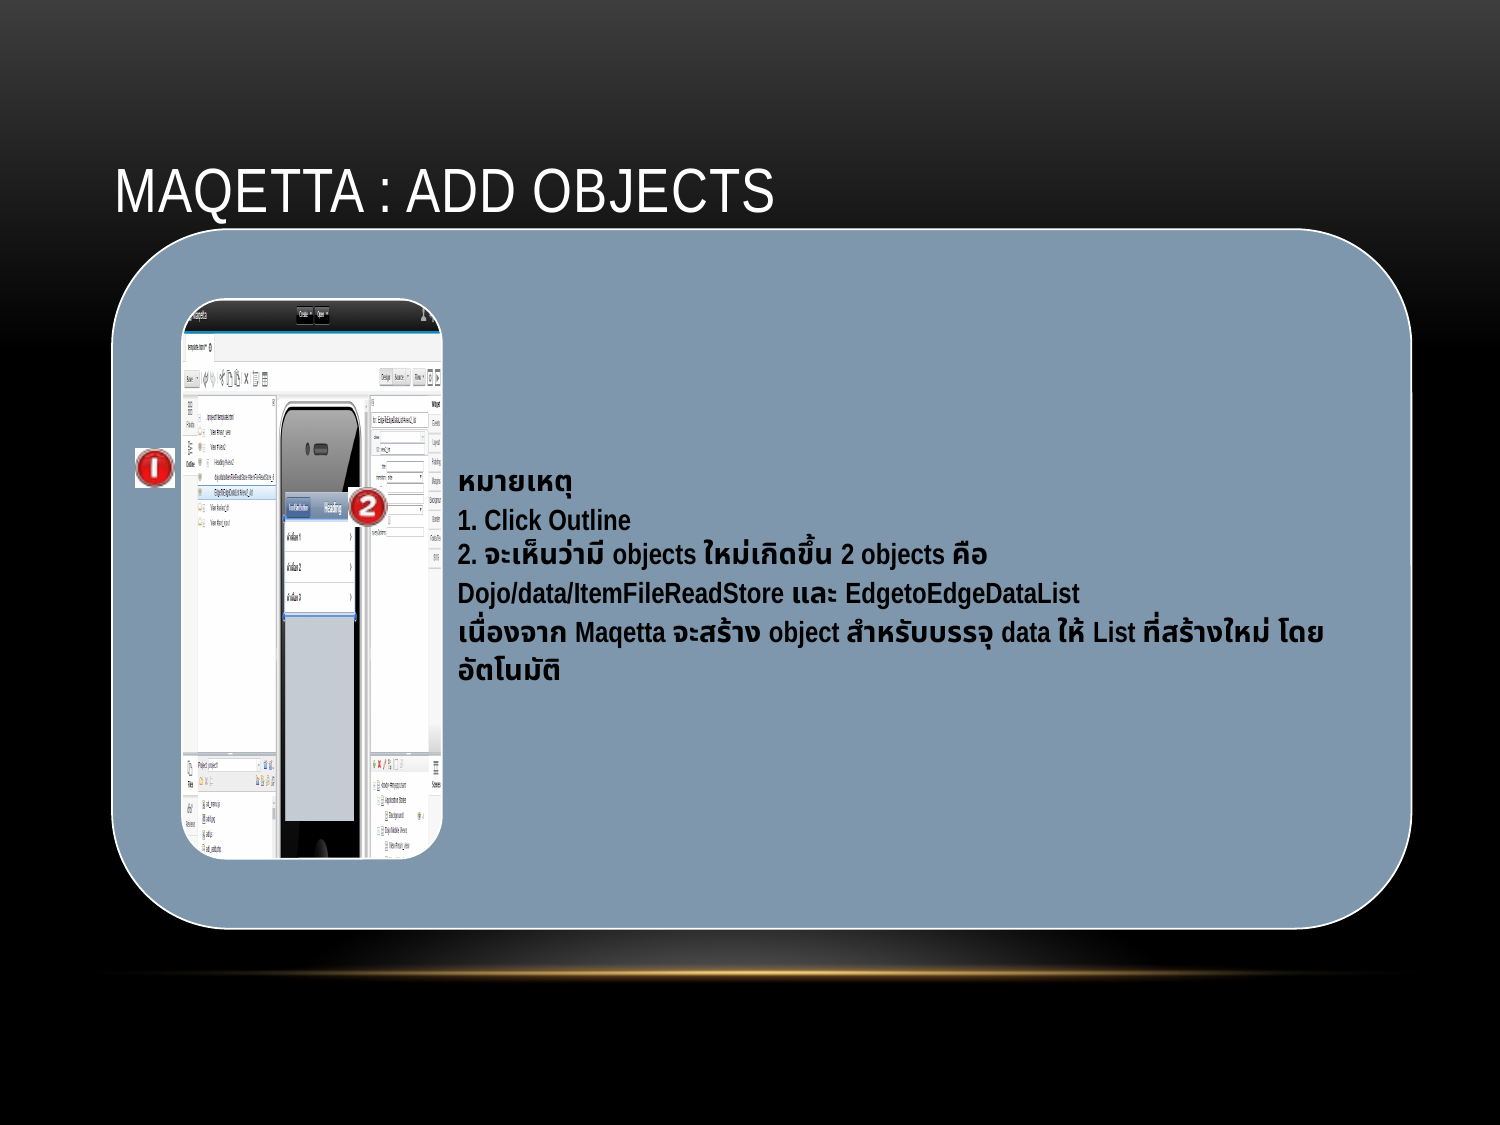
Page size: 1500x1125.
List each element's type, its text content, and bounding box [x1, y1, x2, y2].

title Maqetta : add objects [99, 45, 1400, 233]
picture [0, 0, 1500, 1125]
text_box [111, 228, 1412, 929]
